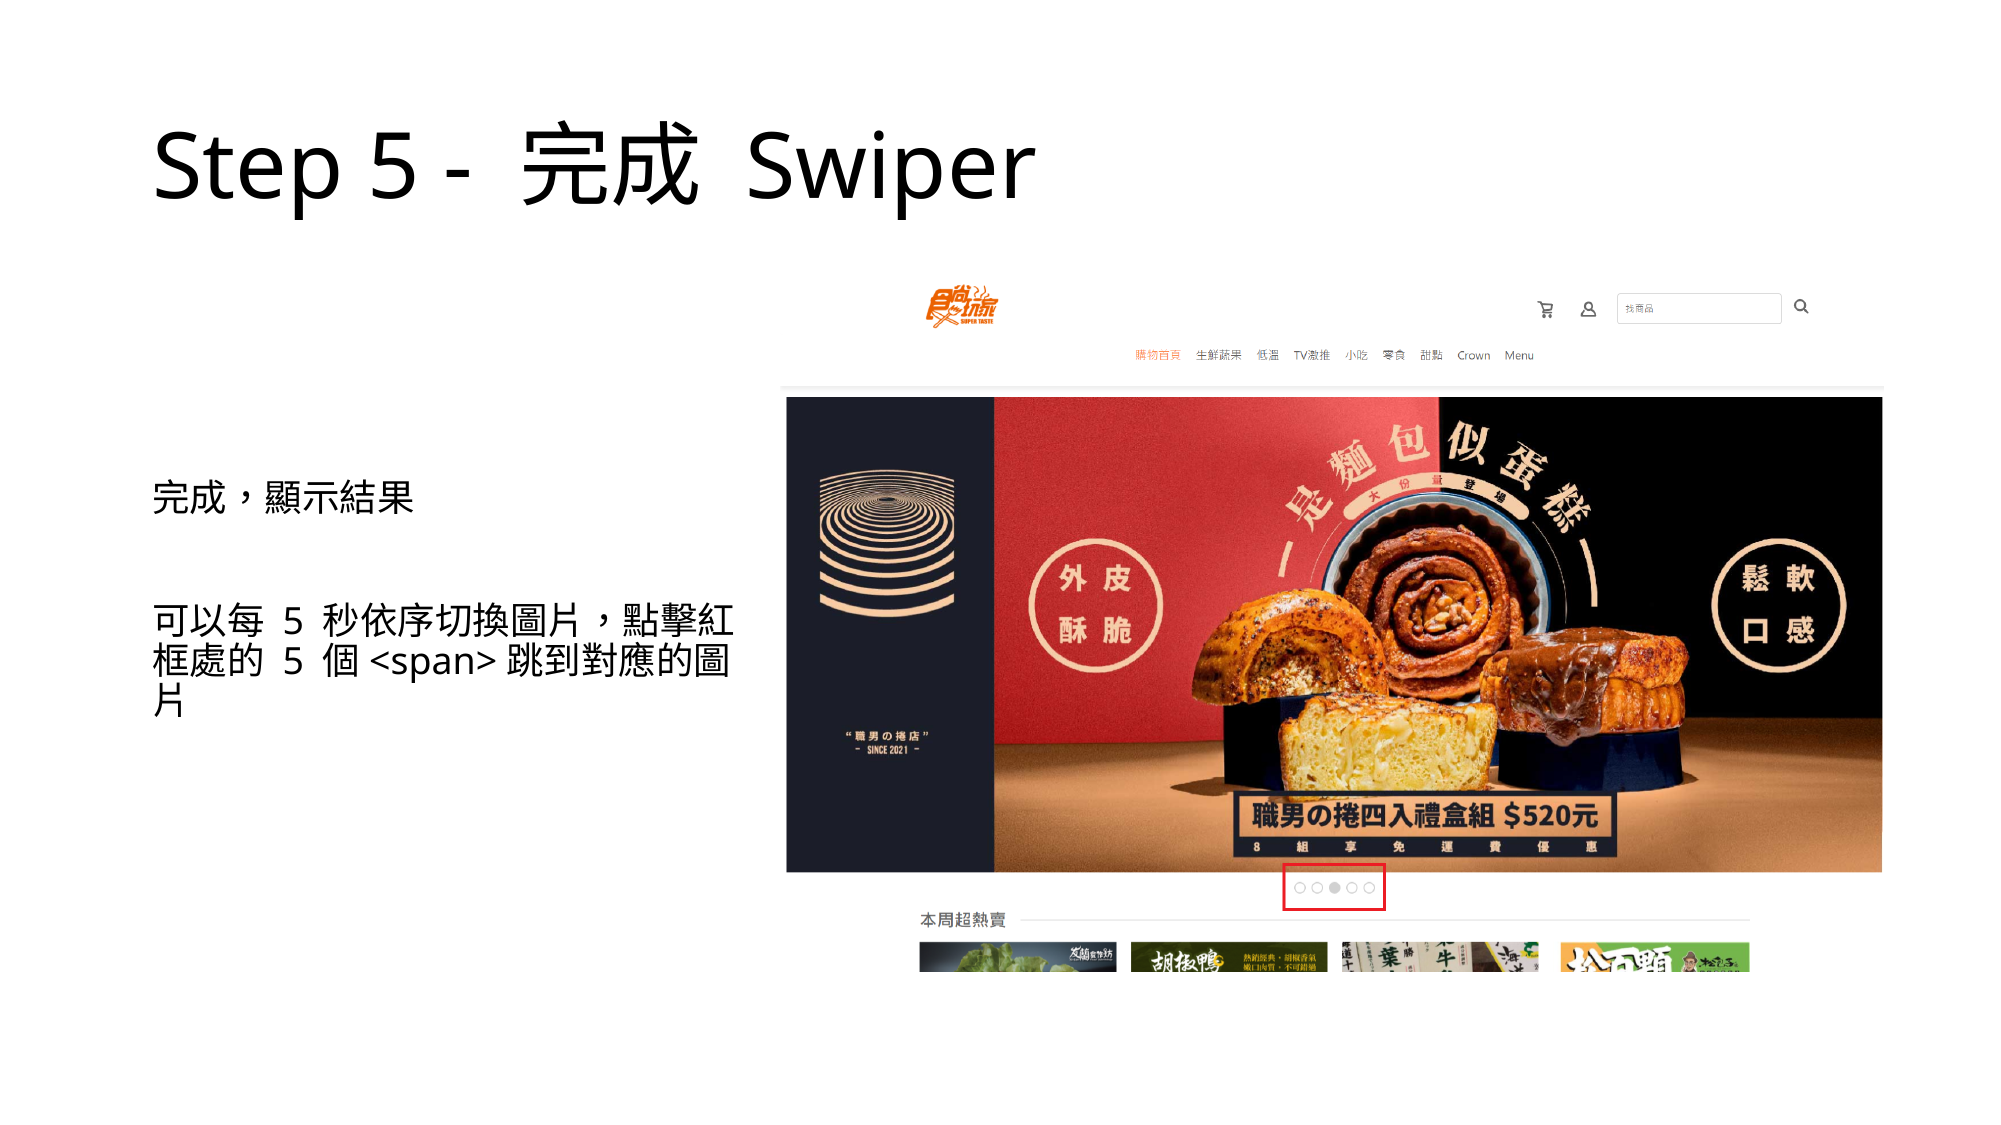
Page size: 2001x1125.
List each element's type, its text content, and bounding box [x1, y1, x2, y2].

title Step 5 - 完成 Swiper [137, 59, 1863, 278]
picture [780, 277, 1884, 972]
list 完成，顯示結果 可以每 5 秒依序切換圖片，點擊紅框處的 5 個<span>跳到對應的圖片 [137, 471, 766, 968]
